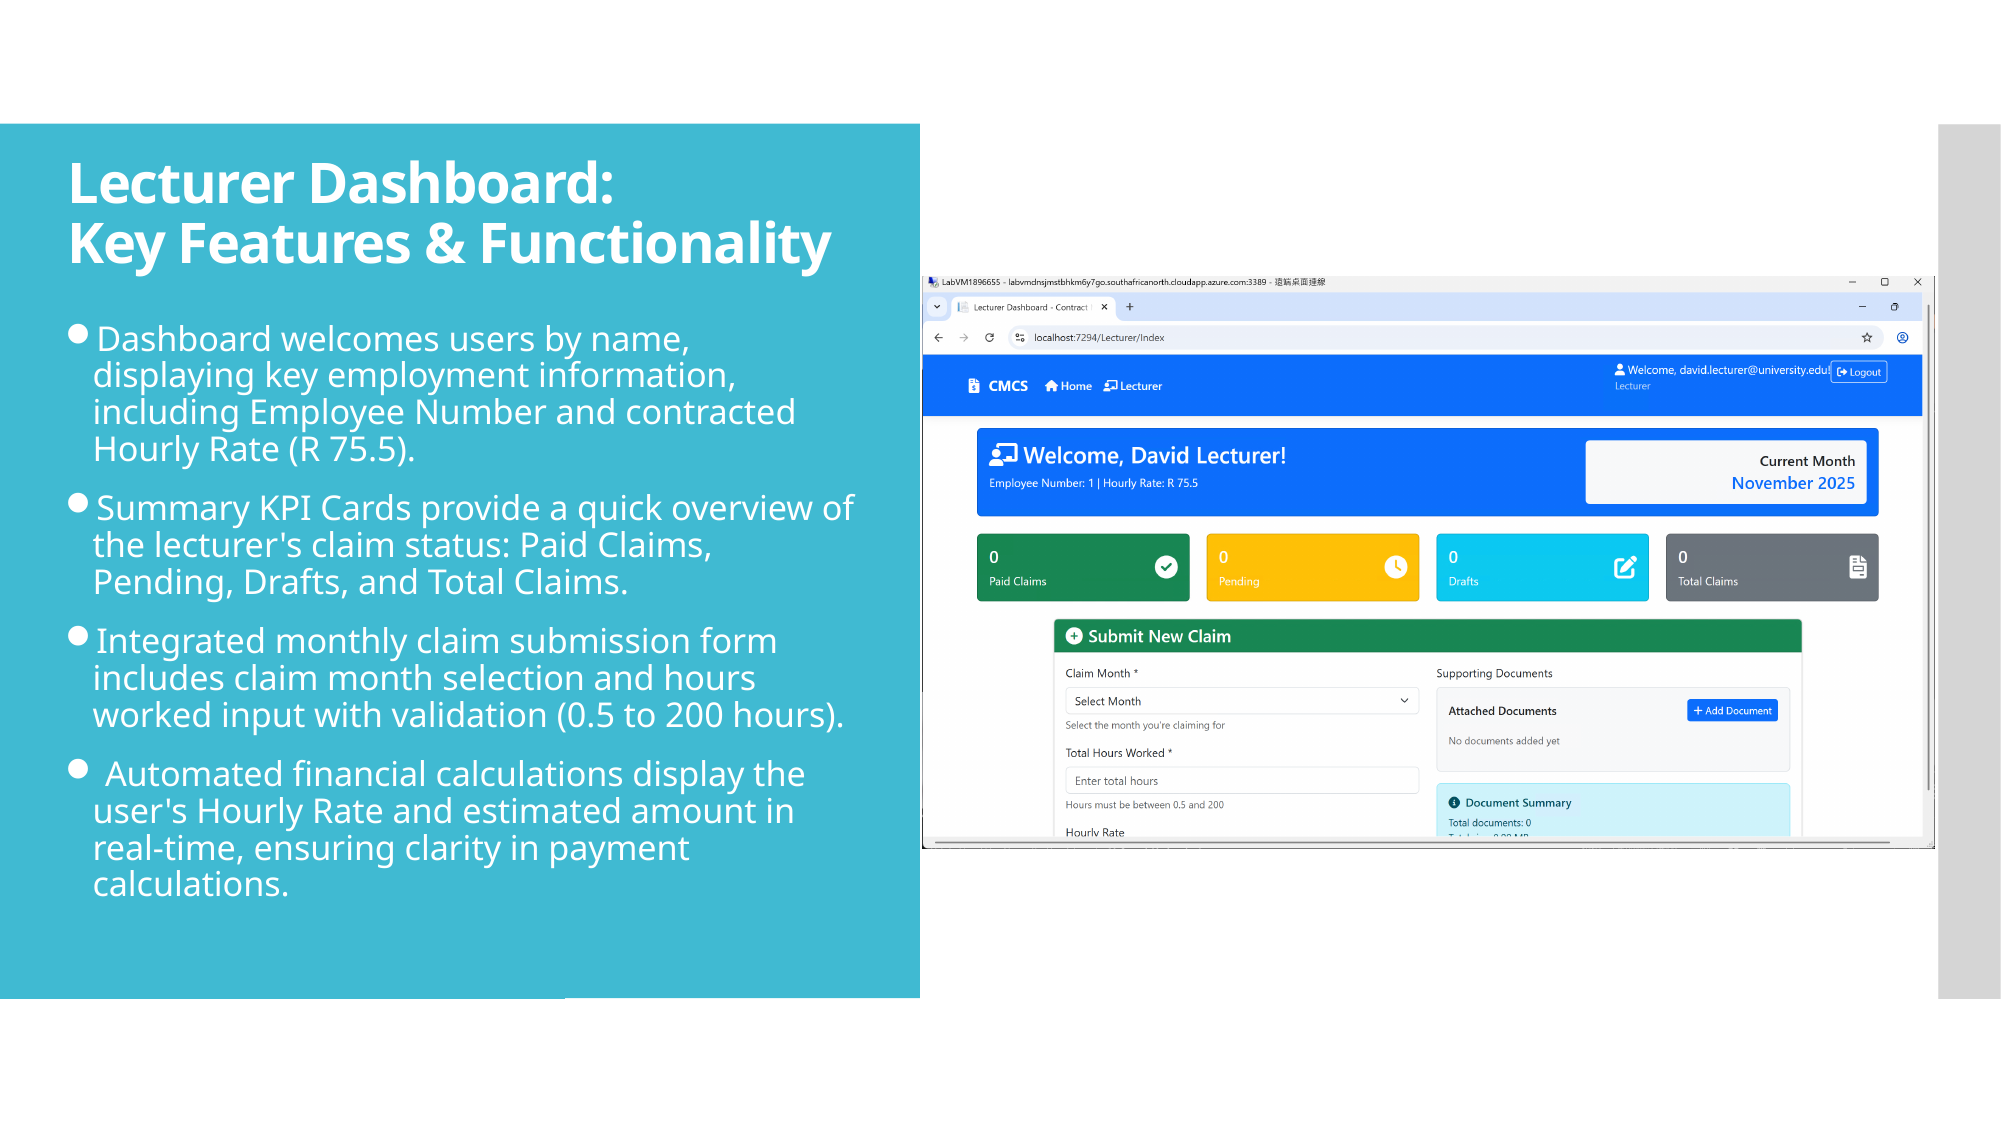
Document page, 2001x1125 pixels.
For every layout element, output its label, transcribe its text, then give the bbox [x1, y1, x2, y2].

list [922, 276, 1935, 849]
text_box [1937, 124, 2000, 1000]
title Lecturer Dashboard: Key Features & Functionality [52, 146, 873, 353]
text_box [0, 123, 921, 999]
list Dashboard welcomes users by name, displaying key employment information, including Employee Number and contracted Hourly Rate (R 75.5). Summary KPI Cards provide a quick overview of the lecturer's claim status: Paid Claims, Pending, Drafts, and Total Claims. Integrated monthly claim submission form includes claim month selection and hours worked input with validation (0.5 to 200 hours). Automated financial calculations display the user's Hourly Rate and estimated amount in real-time, ensuring clarity in payment calculations. [50, 314, 871, 954]
